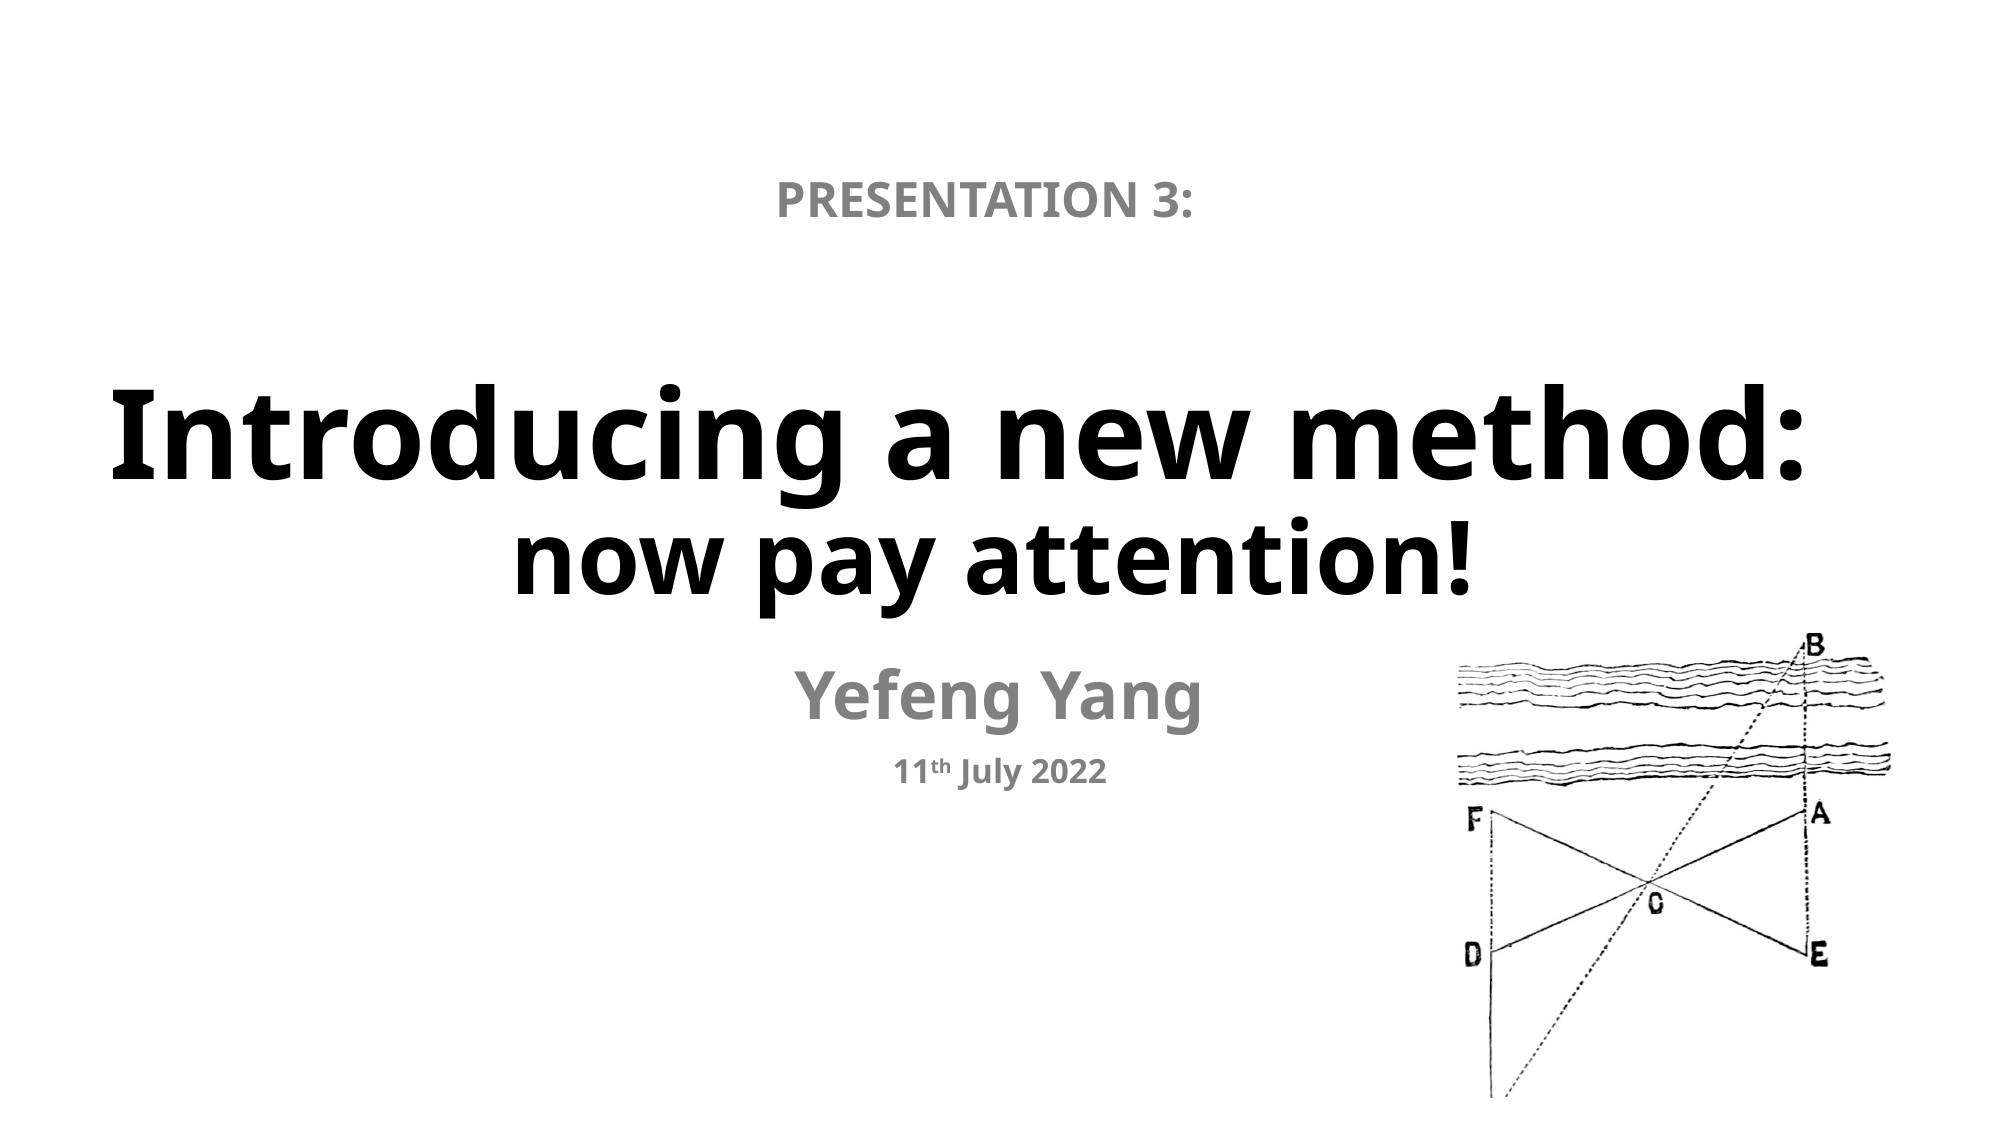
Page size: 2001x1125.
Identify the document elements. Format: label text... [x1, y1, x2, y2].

picture [1456, 633, 1891, 1098]
title Introducing a new method: now pay attention! [24, 253, 1962, 625]
text_box PRESENTATION 3: [752, 164, 1218, 239]
subtitle Yefeng Yang 11th July 2022 [249, 590, 1750, 863]
